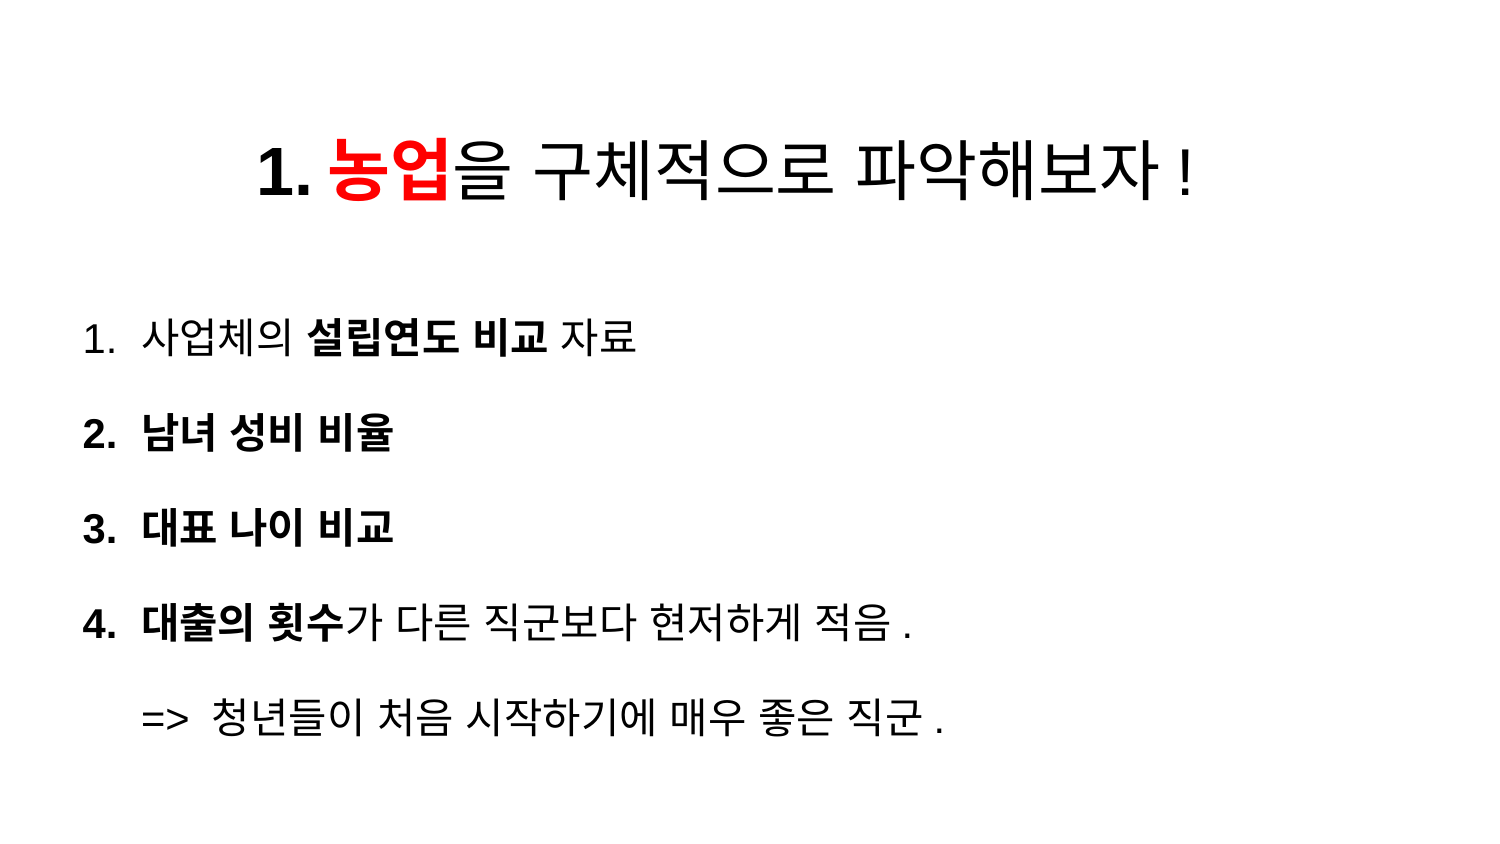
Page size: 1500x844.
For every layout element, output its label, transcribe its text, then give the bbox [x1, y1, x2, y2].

title 농업을 구체적으로 파악해보자! [24, 47, 1423, 224]
subtitle 사업체의 설립연도 비교 자료 남녀 성비 비율 대표 나이 비교 대출의 횟수가 다른 직군보다 현저하게 적음. => 청년들이 처음 시작하기에 매우 좋은 직군. [51, 252, 1449, 767]
